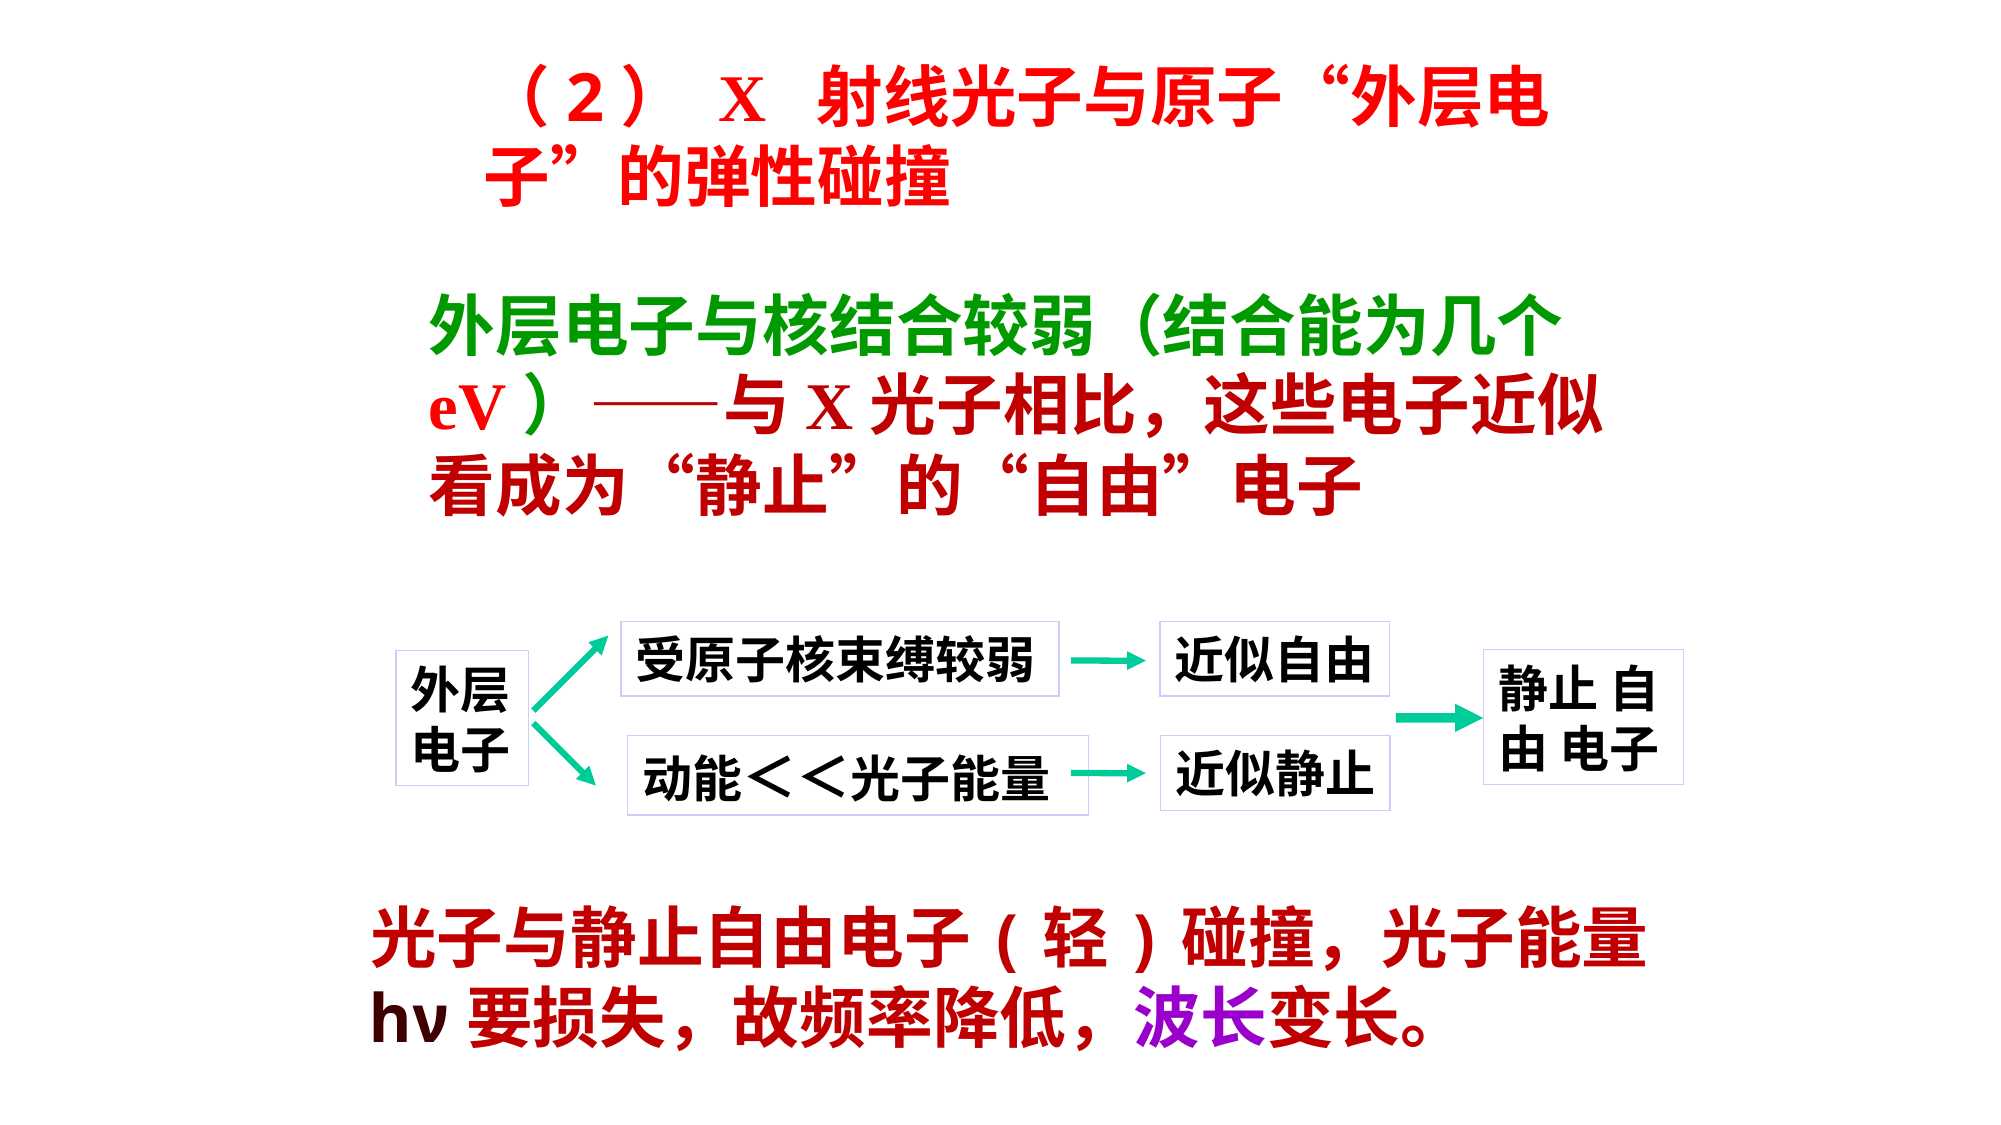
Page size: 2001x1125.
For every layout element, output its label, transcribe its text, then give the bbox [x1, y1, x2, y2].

text_box （2） X 射线光子与原子“外层电子”的弹性碰撞 [469, 47, 1649, 223]
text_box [533, 621, 1068, 817]
text_box 光子与静止自由电子(轻)碰撞，光子能量hν要损失，故频率降低，波长变长。 [355, 888, 1668, 1064]
text_box 外层 电子 [395, 650, 528, 786]
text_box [1395, 649, 1684, 787]
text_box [1070, 621, 1393, 813]
text_box 外层电子与核结合较弱（结合能为几个eV）——与X光子相比，这些电子近似看成为“静止”的“自由”电子 [414, 275, 1668, 531]
